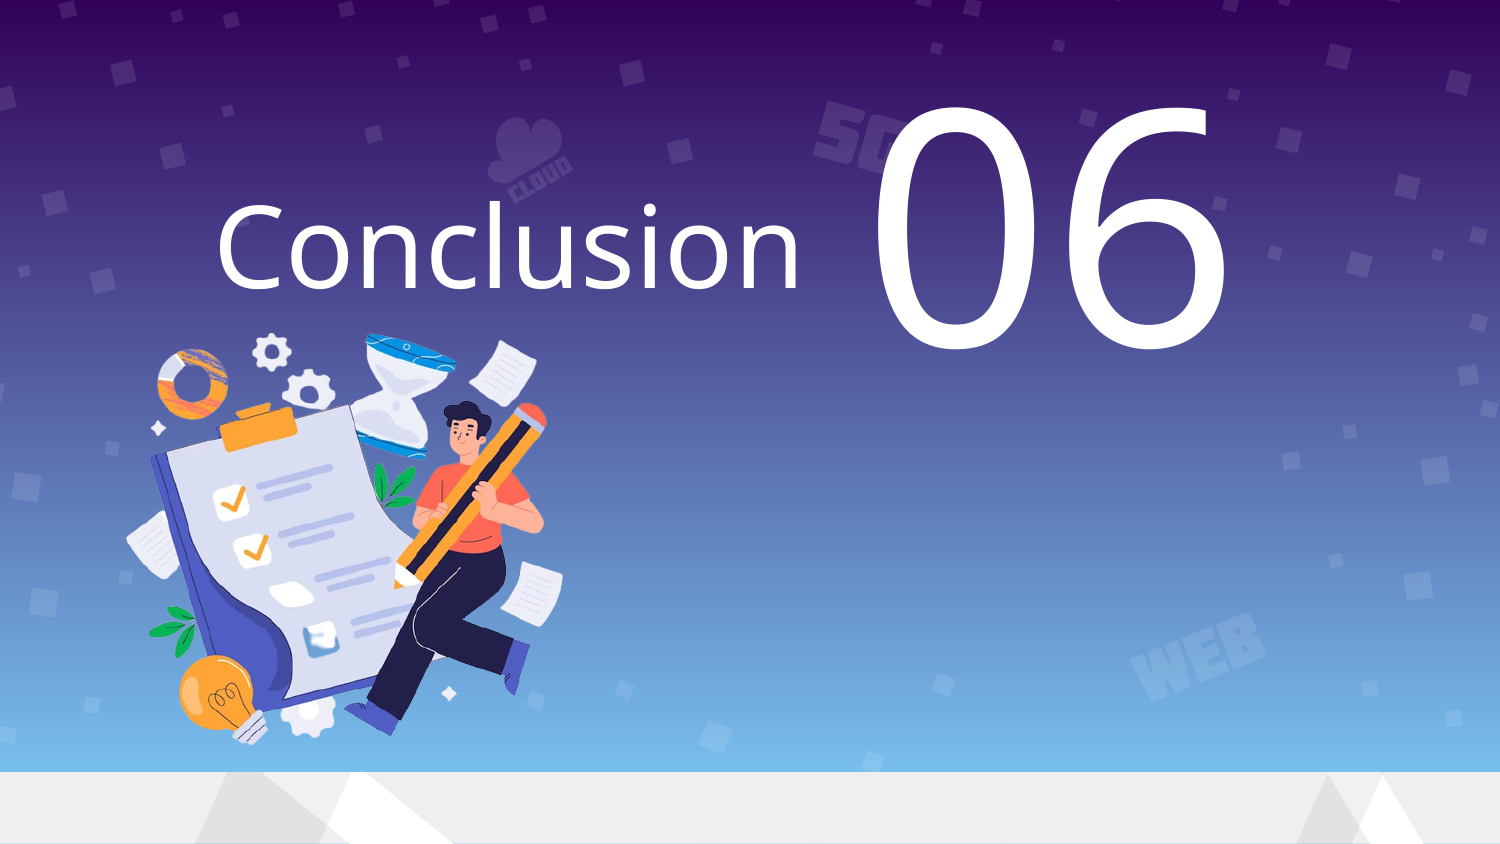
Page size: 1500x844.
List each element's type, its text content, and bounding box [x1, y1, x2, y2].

title 06 [862, 56, 1355, 373]
title Conclusion [69, 84, 806, 401]
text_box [0, 771, 1500, 844]
picture [106, 296, 582, 773]
